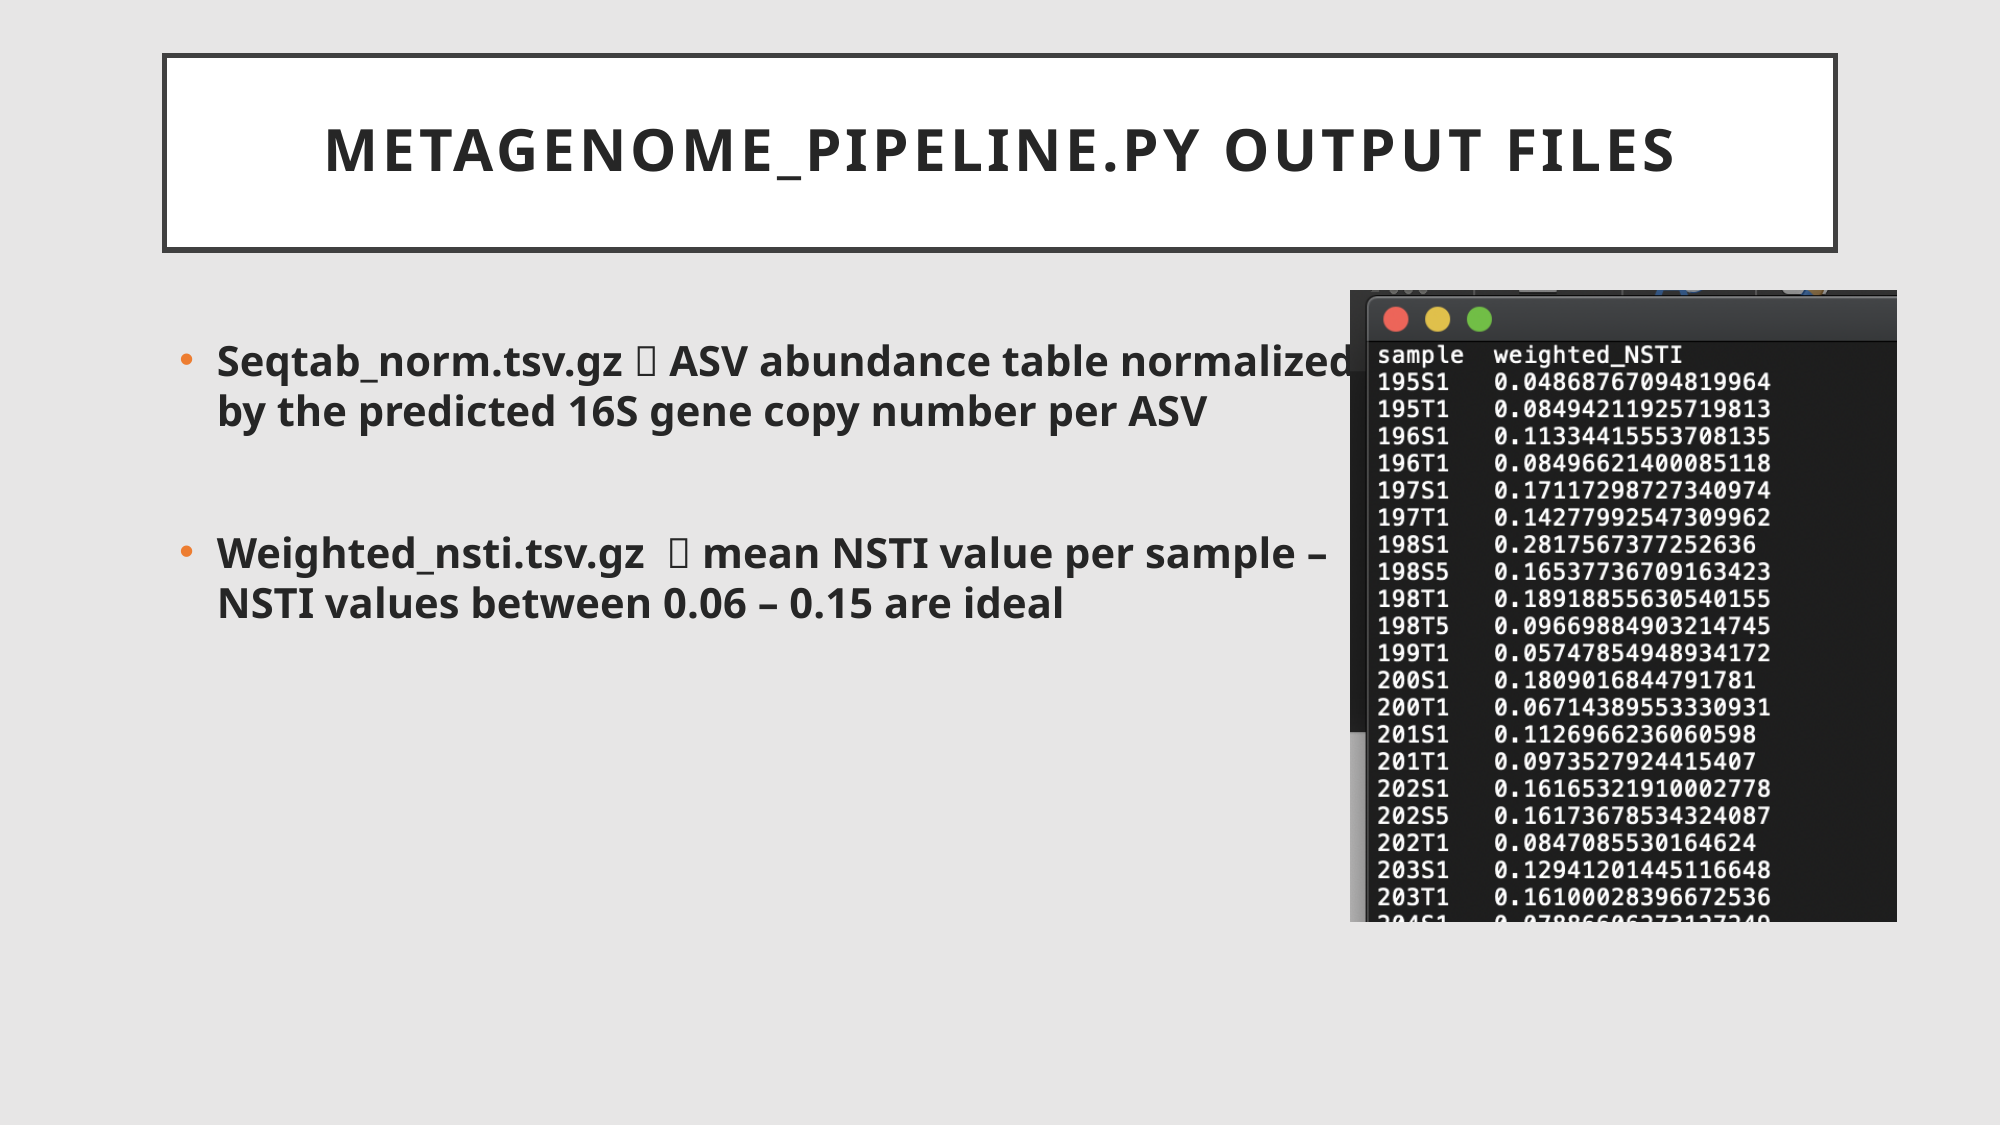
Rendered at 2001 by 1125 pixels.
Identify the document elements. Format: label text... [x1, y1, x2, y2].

title Metagenome_pipeline.py output files [162, 53, 1838, 253]
list Seqtab_norm.tsv.gz  ASV abundance table normalized by the predicted 16S gene copy number per ASV Weighted_nsti.tsv.gz  mean NSTI value per sample – NSTI values between 0.06 – 0.15 are ideal [164, 327, 1350, 836]
picture [1350, 290, 1897, 922]
